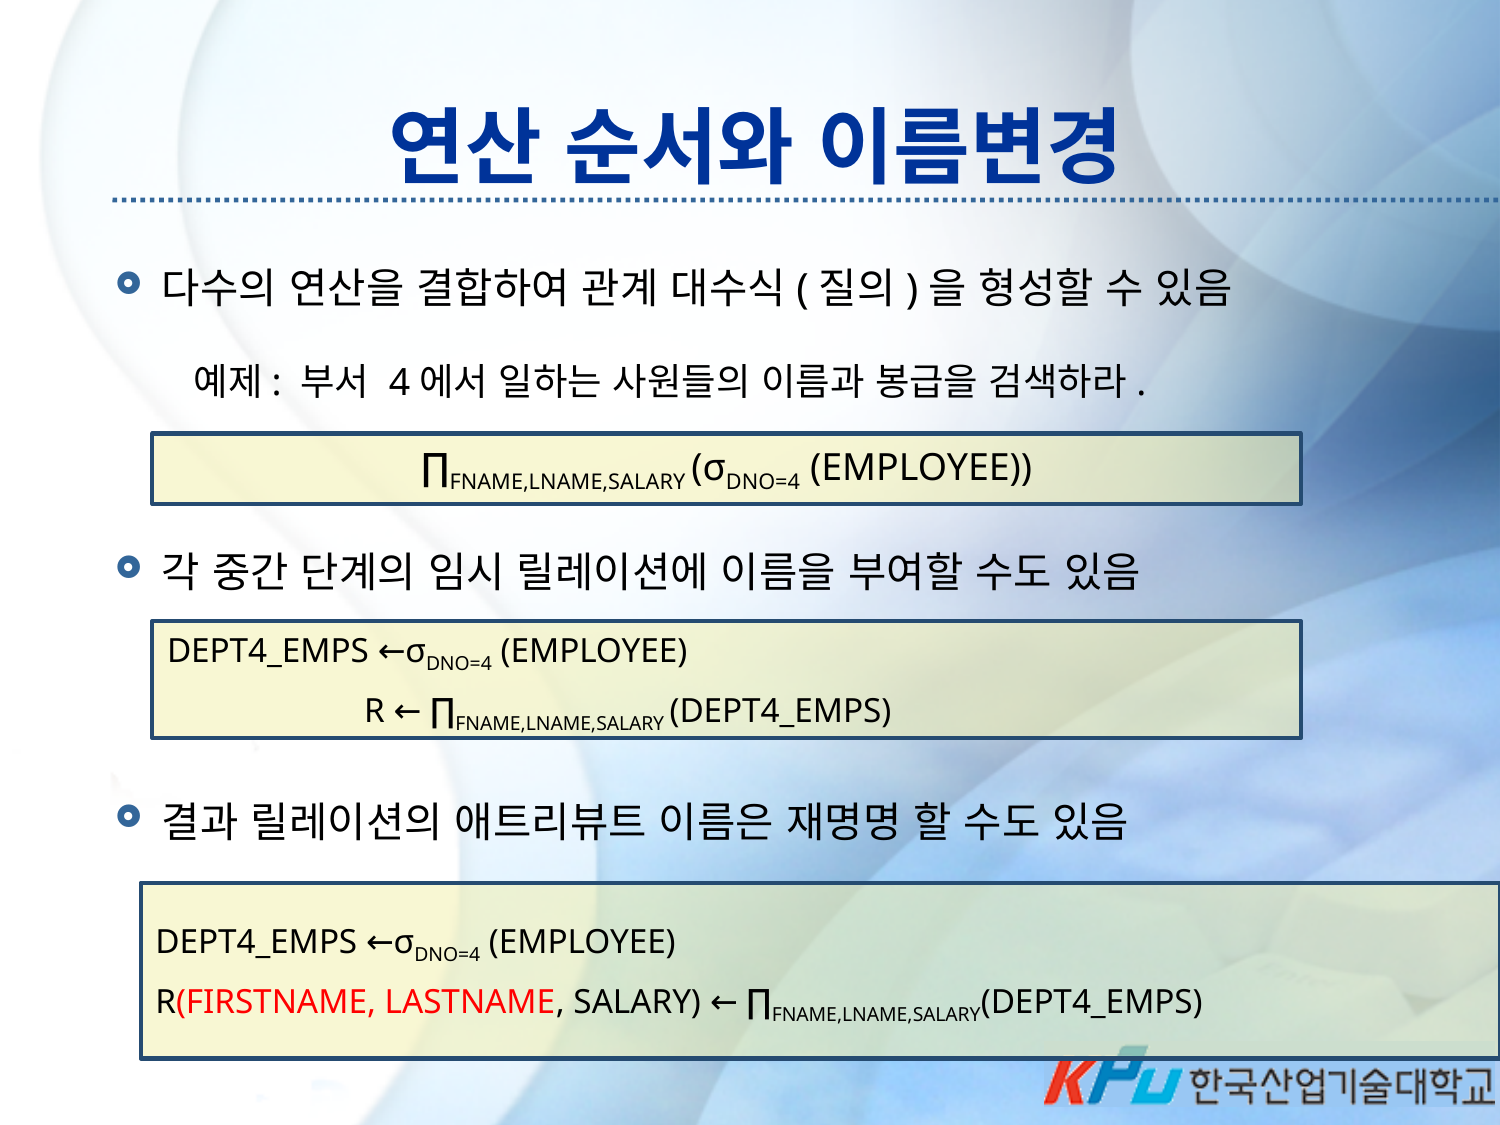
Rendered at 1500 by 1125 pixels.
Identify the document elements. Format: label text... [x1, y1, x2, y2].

text_box 다수의 연산을 결합하여 관계 대수식(질의)을 형성할 수 있음 예제: 부서 4에서 일하는 사원들의 이름과 봉급을 검색하라. 각 중간 단계의 임시 릴레이션에 이름을 부여할 수도 있음 결과 릴레이션의 애트리뷰트 이름은 재명명 할 수도 있음 [99, 249, 1443, 1000]
text_box ∏FNAME,LNAME,SALARY (σDNO=4 (EMPLOYEE)) [150, 431, 1303, 506]
picture [0, 0, 1500, 1125]
text_box DEPT4_EMPS ←σDNO=4 (EMPLOYEE) R ← ∏FNAME,LNAME,SALARY (DEPT4_EMPS) [150, 619, 1303, 740]
picture [1113, 1061, 1131, 1071]
text_box DEPT4_EMPS ←σDNO=4 (EMPLOYEE) R(FIRSTNAME, LASTNAME, SALARY) ← ∏FNAME,LNAME,SALARY(DEPT4_EMPS) [139, 881, 1500, 1061]
title 연산 순서와 이름변경 [112, 99, 1400, 188]
